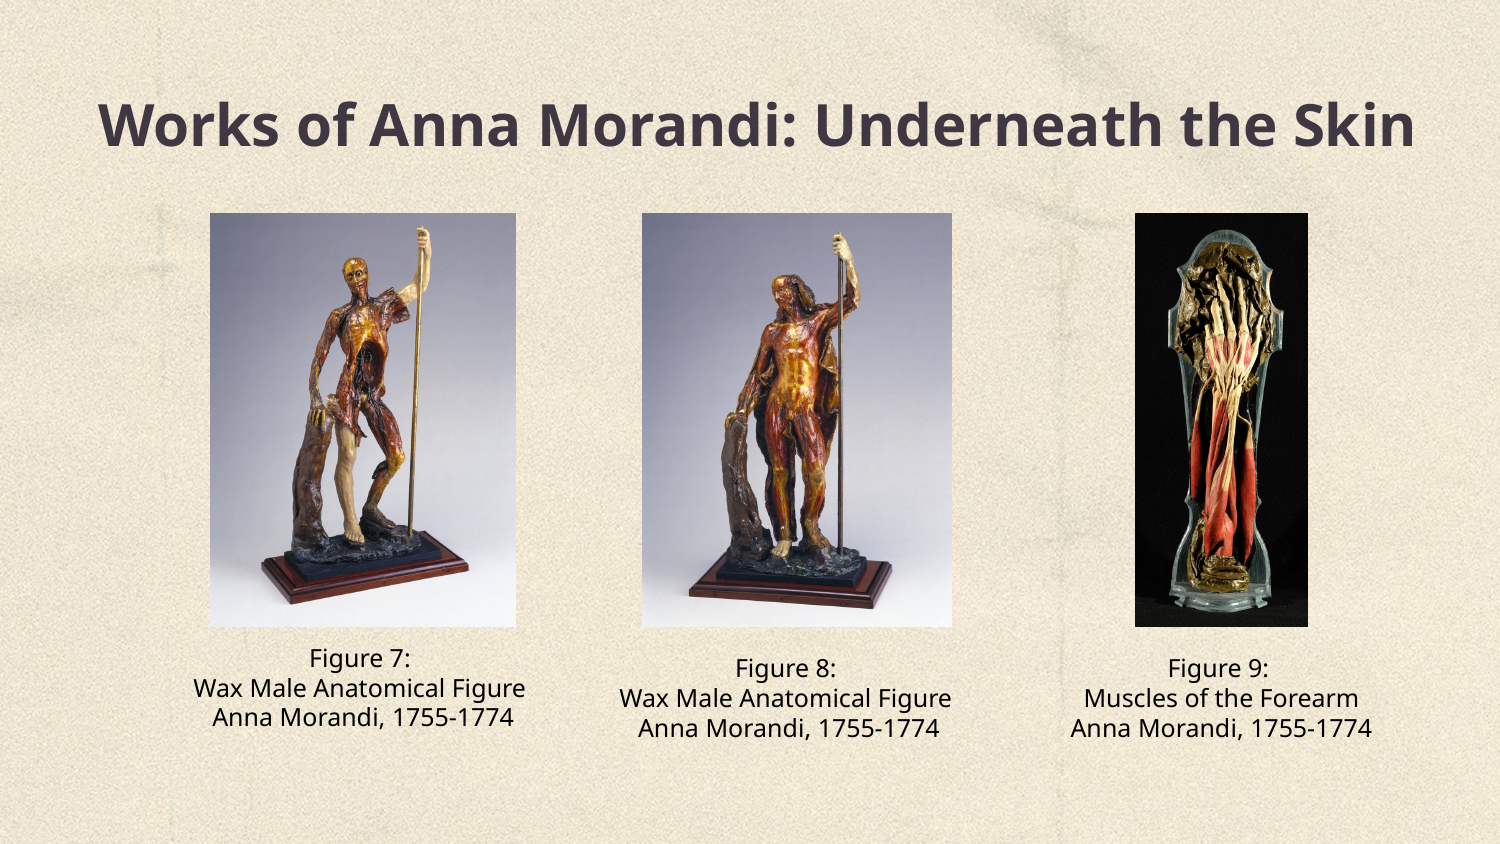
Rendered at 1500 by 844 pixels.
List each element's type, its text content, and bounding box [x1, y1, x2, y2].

title Works of Anna Morandi: Underneath the Skin [70, 72, 1460, 167]
text_box Figure 8: Wax Male Anatomical Figure Anna Morandi, 1755-1774 [549, 637, 981, 758]
text_box Figure 9: Muscles of the Forearm Anna Morandi, 1755-1774 [981, 637, 1462, 758]
text_box Figure 7: Wax Male Anatomical Figure Anna Morandi, 1755-1774 [123, 627, 604, 747]
picture [0, 0, 1500, 844]
